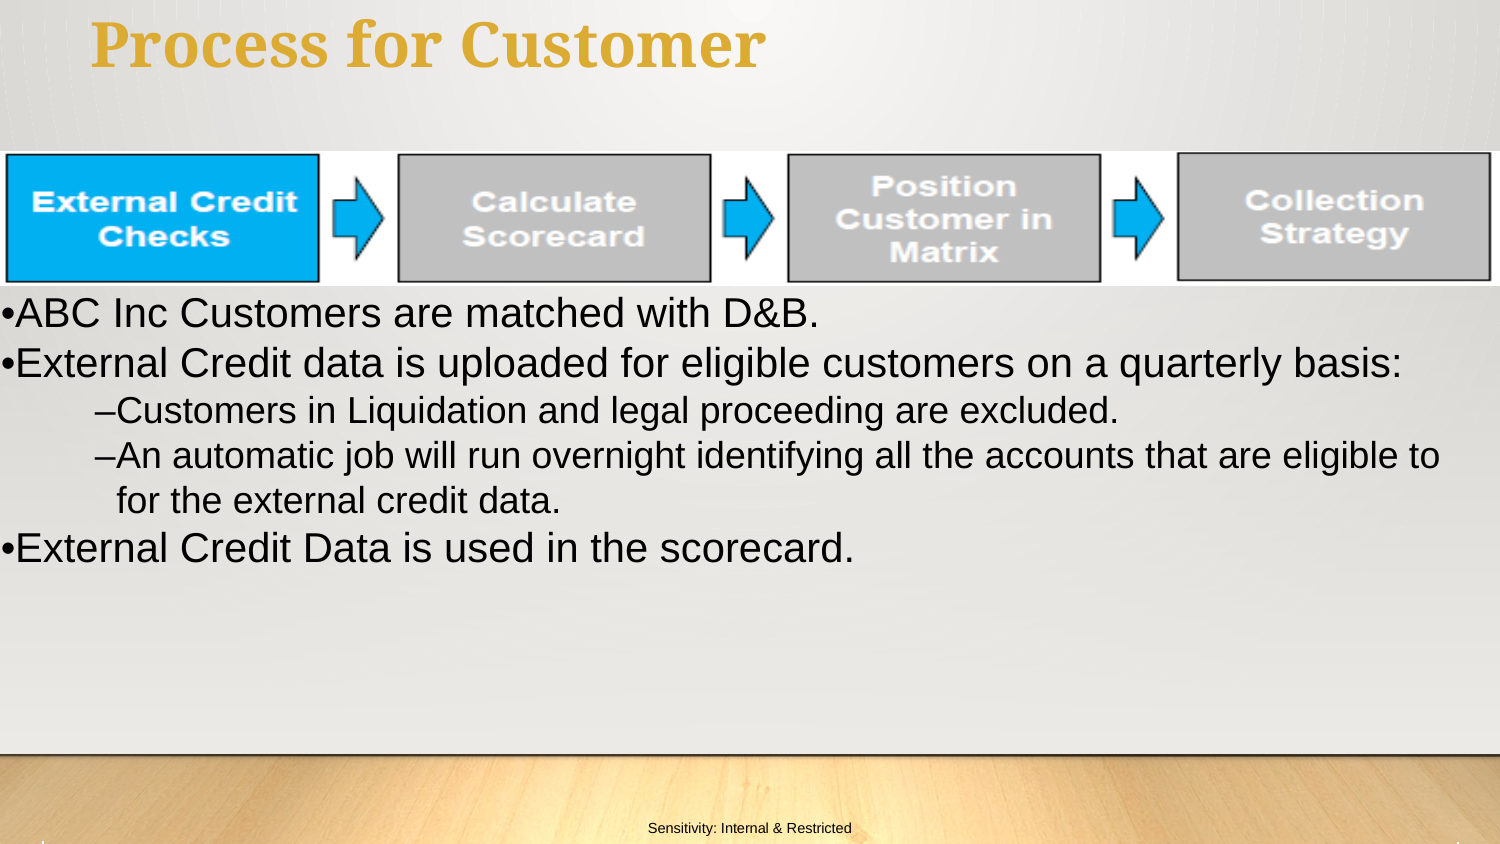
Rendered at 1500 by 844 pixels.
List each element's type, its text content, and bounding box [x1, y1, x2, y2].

text_box •ABC Inc Customers are matched with D&B. •External Credit data is uploaded for eligible customers on a quarterly basis: –Customers in Liquidation and legal proceeding are excluded. –An automatic job will run overnight identifying all the accounts that are eligible to for the external credit data. •External Credit Data is used in the scorecard. [0, 286, 1466, 579]
picture [0, 150, 1500, 286]
title Process for Customer [74, 5, 1426, 90]
picture [0, 754, 1500, 844]
